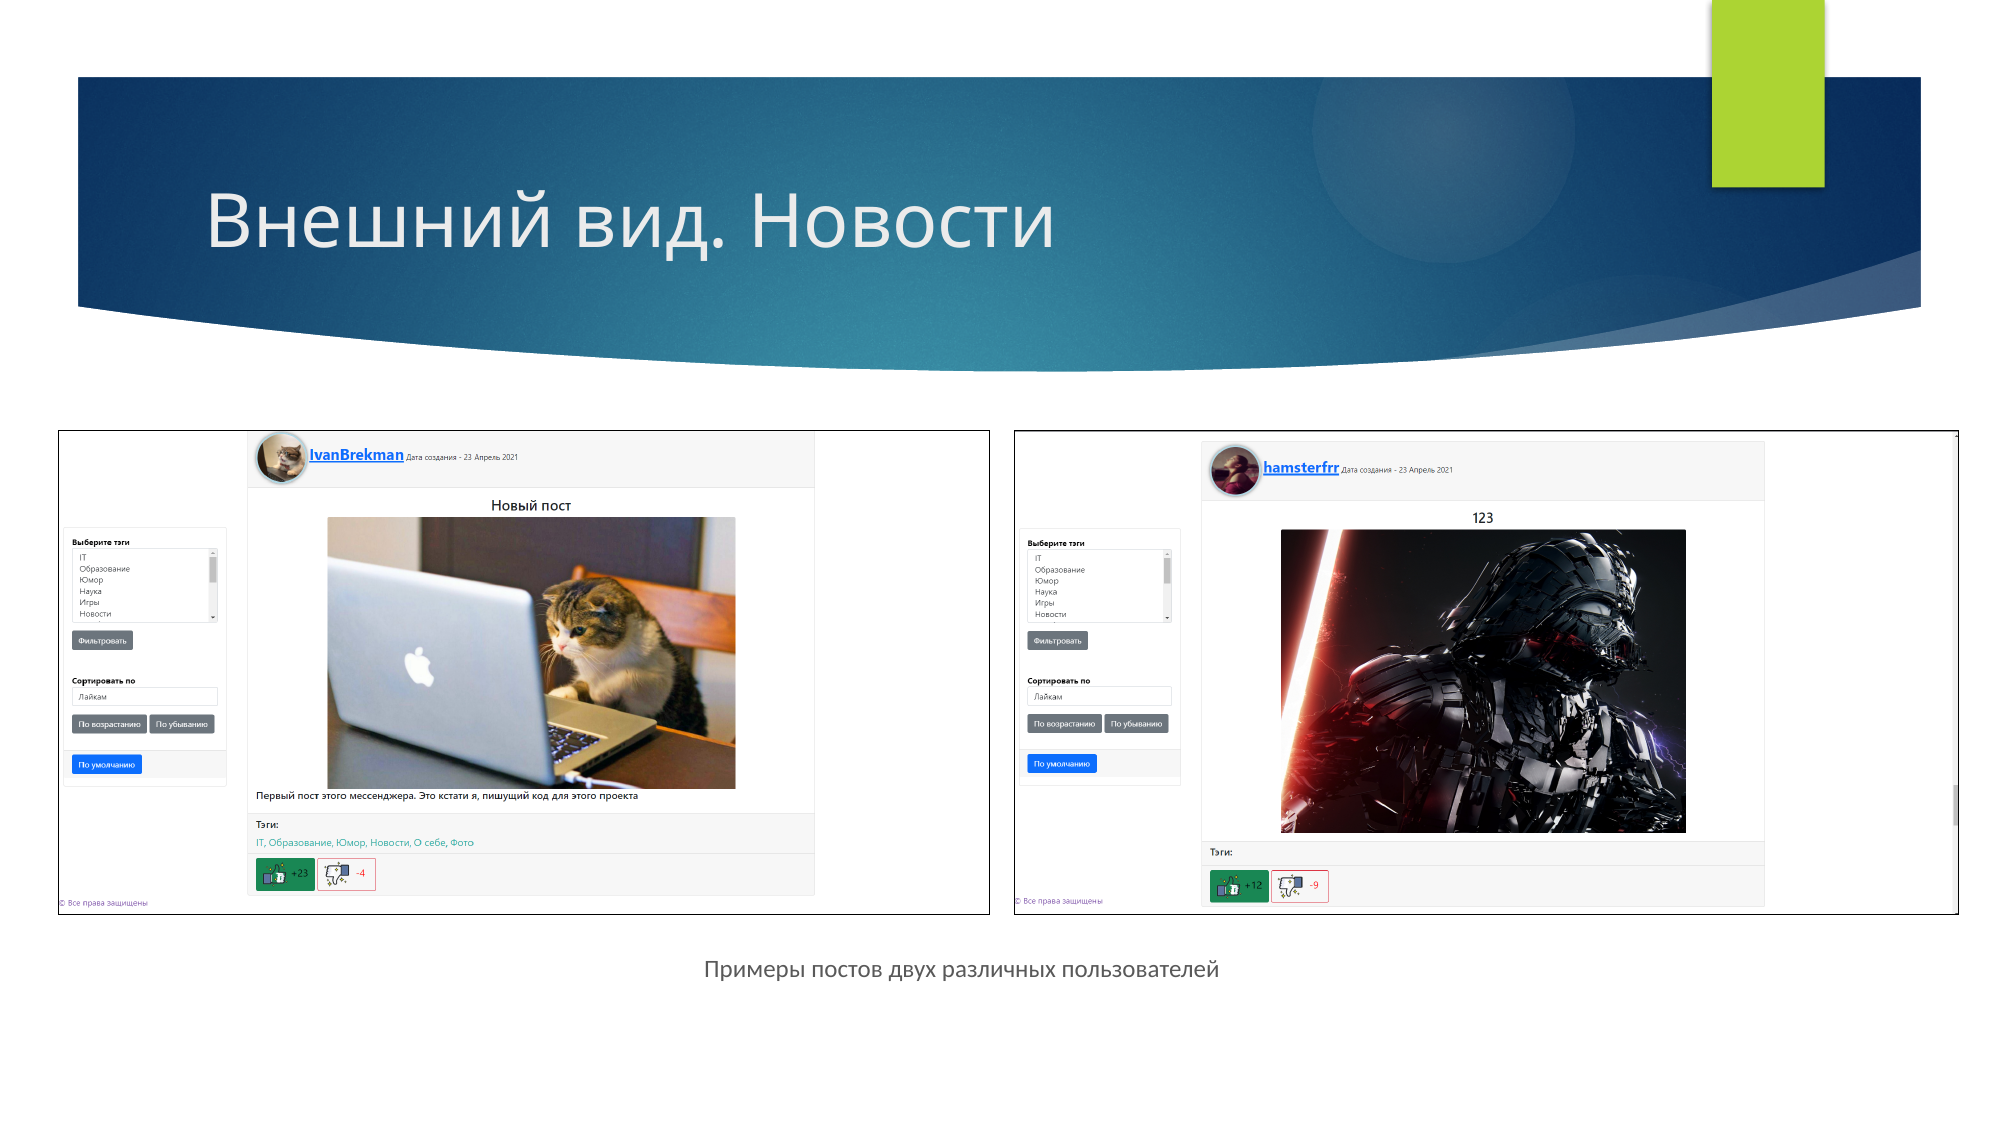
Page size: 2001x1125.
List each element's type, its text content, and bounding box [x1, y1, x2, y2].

text_box Примеры постов двух различных пользователей [689, 945, 1236, 991]
title Внешний вид. Новости [189, 159, 1627, 276]
picture [57, 430, 990, 916]
picture [1014, 430, 1959, 916]
